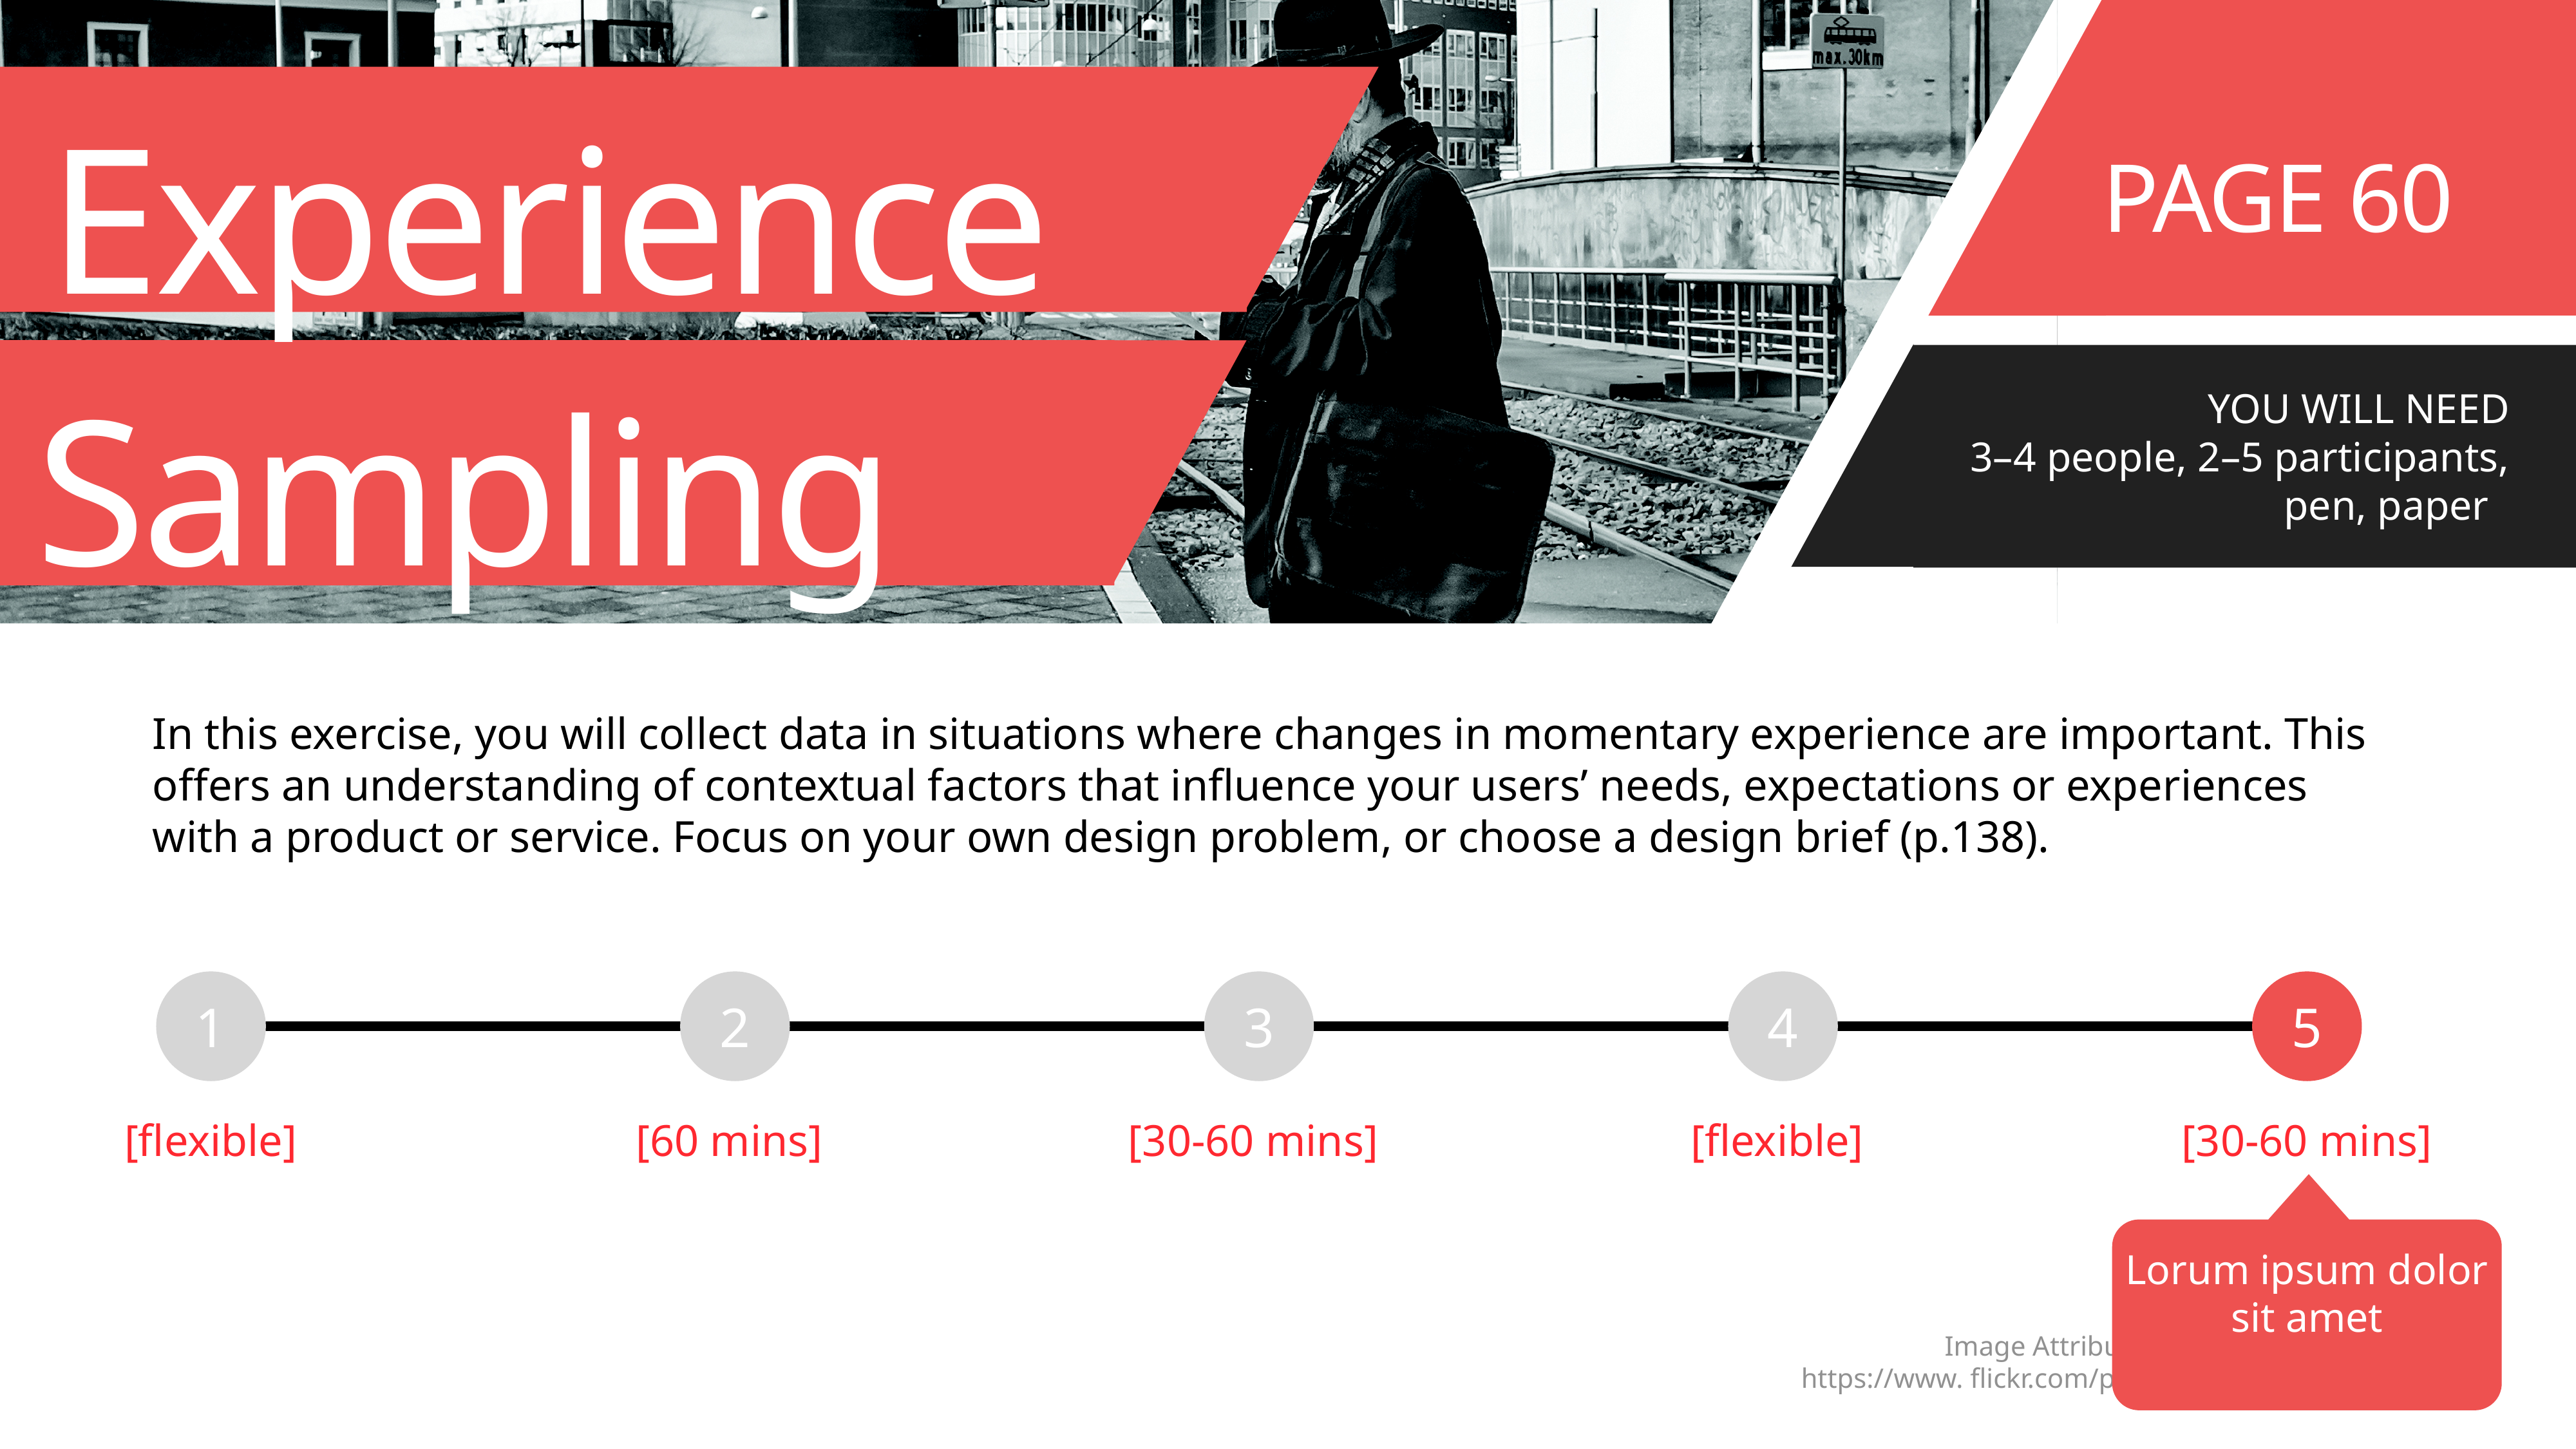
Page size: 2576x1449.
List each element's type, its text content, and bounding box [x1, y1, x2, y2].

text_box Lorum ipsum dolor sit amet [2119, 1401, 2495, 1410]
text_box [0, 0, 2576, 1401]
